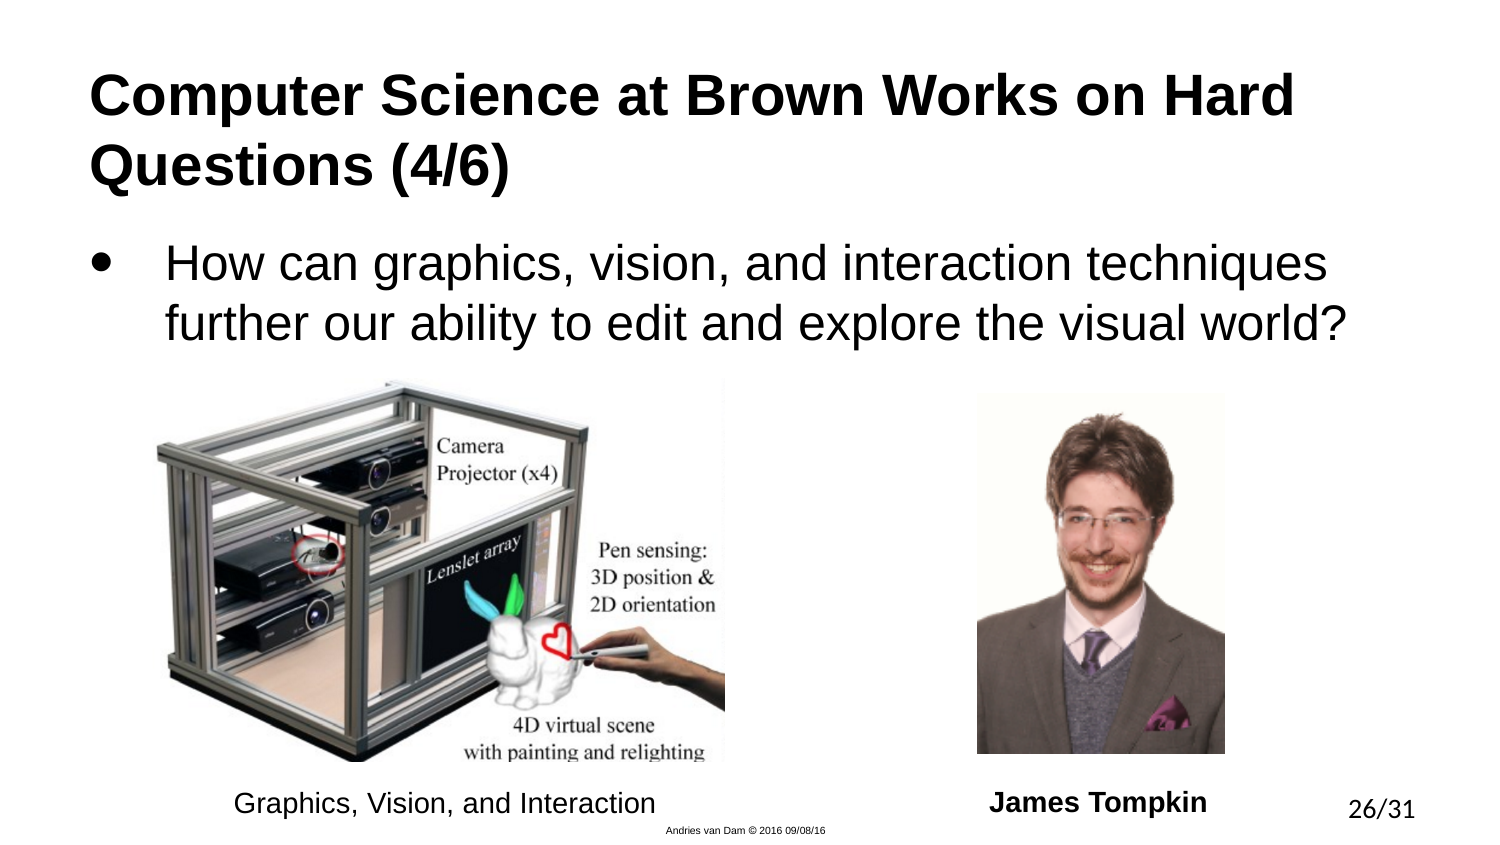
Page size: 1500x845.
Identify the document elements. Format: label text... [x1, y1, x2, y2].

text_box Computer Science at Brown Works on Hard Questions (4/6) [74, 19, 1470, 213]
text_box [74, 215, 1425, 822]
